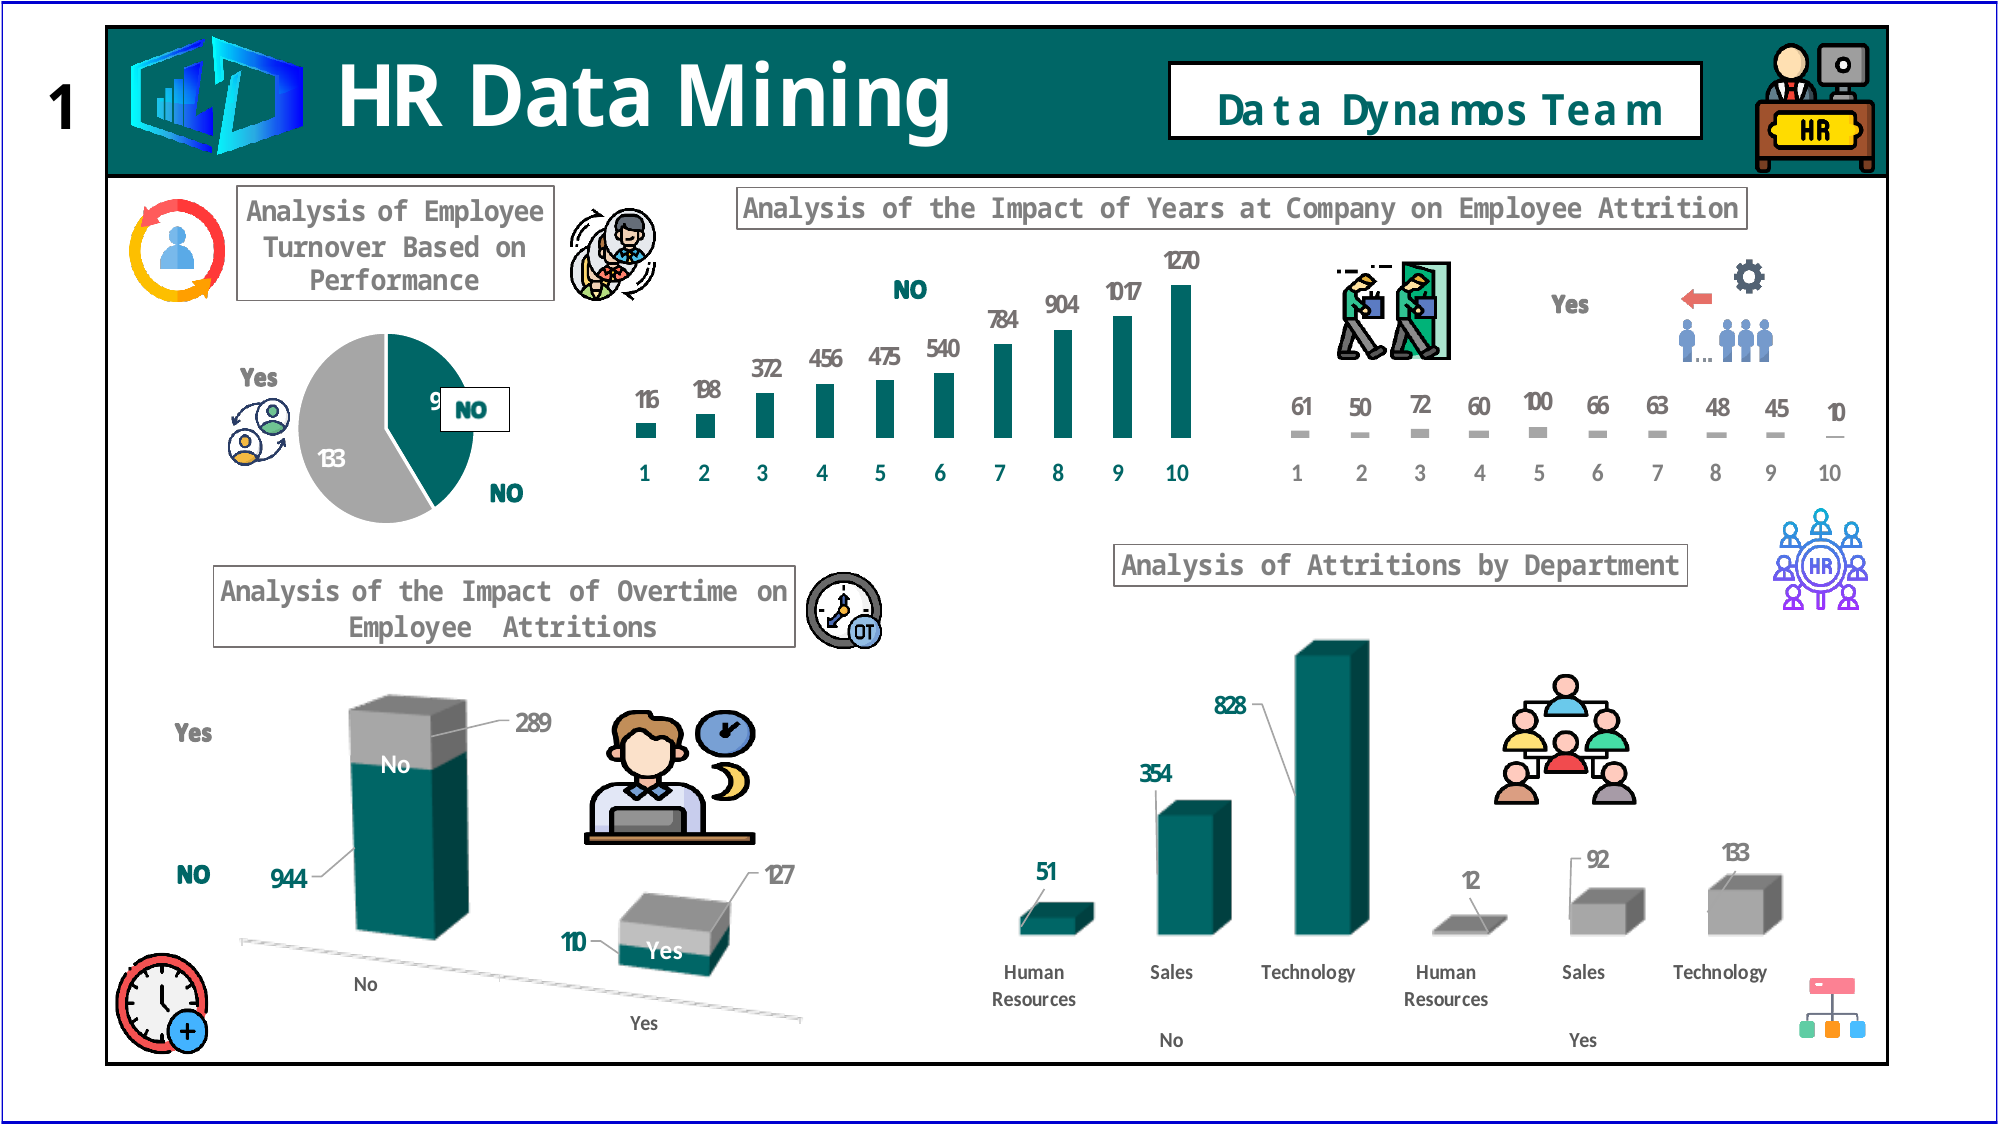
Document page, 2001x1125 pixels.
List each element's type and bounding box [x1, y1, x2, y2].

picture [441, 388, 509, 431]
text_box [0, 0, 2000, 1125]
